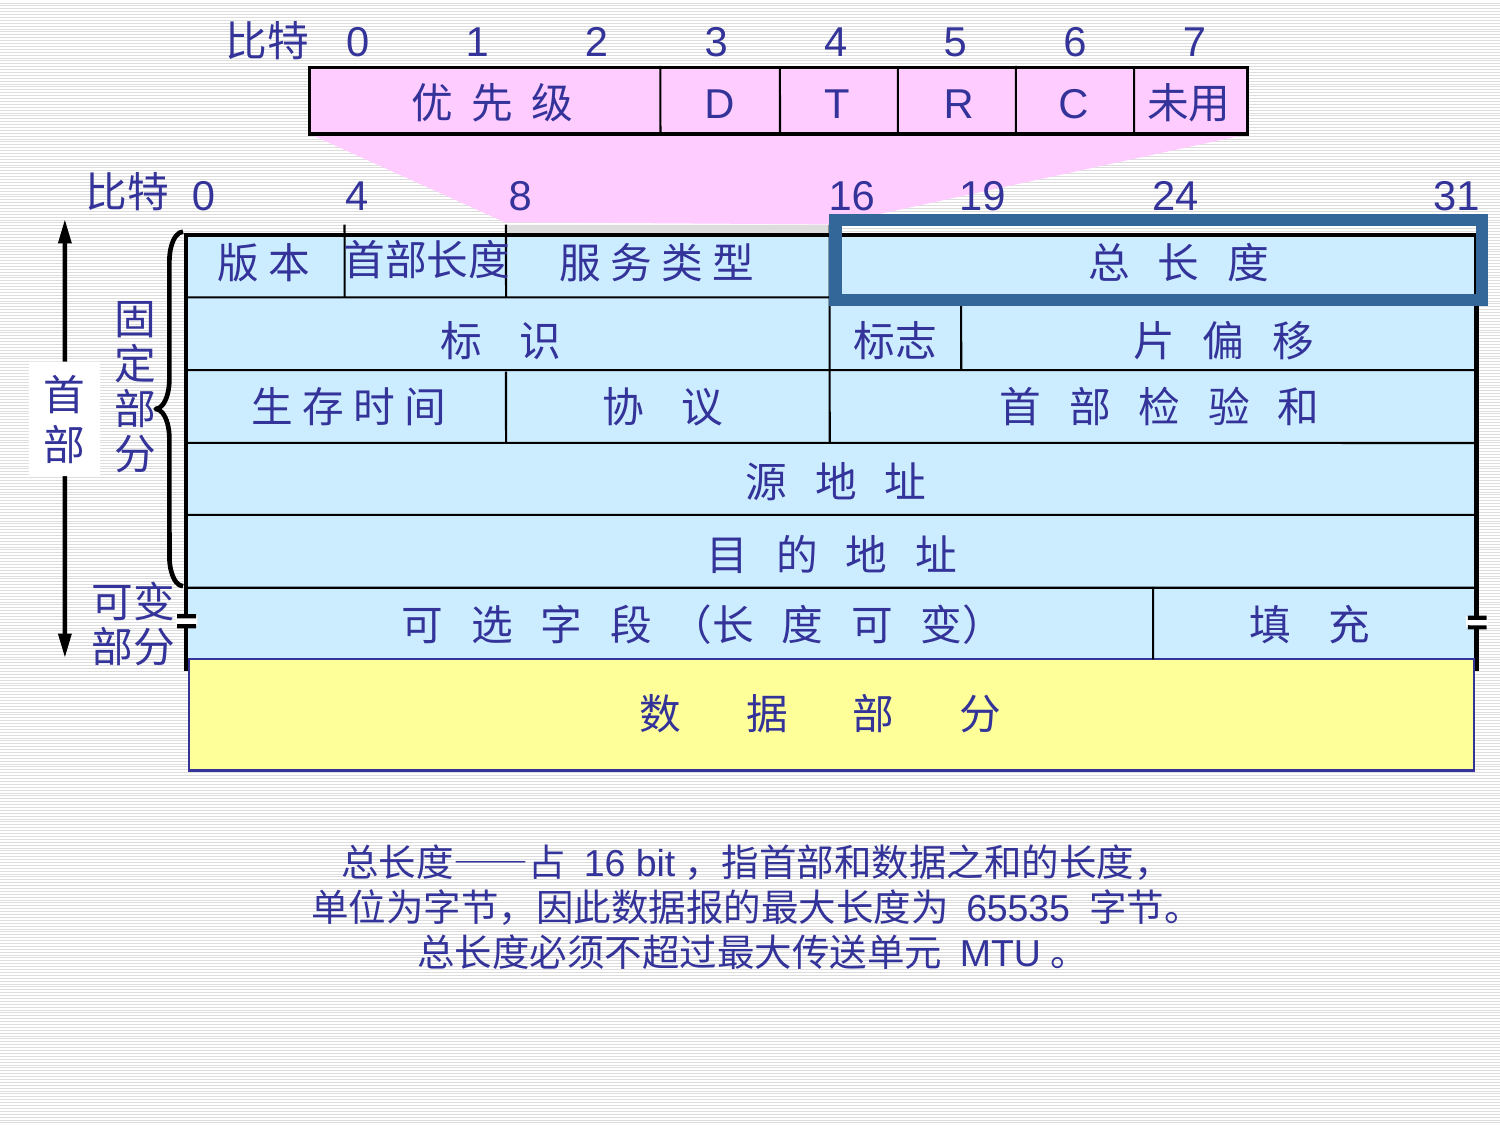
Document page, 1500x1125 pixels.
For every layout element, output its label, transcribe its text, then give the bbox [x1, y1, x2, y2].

text_box 1 [450, 7, 504, 69]
text_box 2 [570, 7, 623, 72]
text_box 7 [1168, 7, 1222, 69]
text_box C [1043, 69, 1104, 134]
text_box 优 先 级 [396, 69, 589, 134]
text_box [60, 219, 1483, 1058]
text_box 8 [493, 161, 547, 218]
text_box 4 [330, 161, 384, 218]
text_box 31 [1418, 161, 1495, 226]
text_box R [928, 69, 989, 134]
text_box 6 [1048, 7, 1102, 69]
text_box 0 [331, 7, 385, 72]
text_box 19 [944, 161, 1021, 214]
text_box T [809, 69, 865, 134]
text_box D [689, 69, 750, 134]
text_box 0 [185, 161, 230, 218]
text_box 24 [1137, 161, 1214, 214]
text_box 5 [928, 7, 982, 69]
text_box [309, 67, 1248, 135]
text_box [311, 135, 1244, 218]
text_box 16 [813, 161, 890, 218]
text_box 4 [809, 7, 863, 69]
text_box 未用 [1132, 69, 1246, 134]
text_box 比特 [70, 158, 185, 218]
text_box 3 [689, 7, 743, 69]
text_box 比特 [210, 7, 324, 72]
text_box 首 部 [28, 361, 55, 477]
